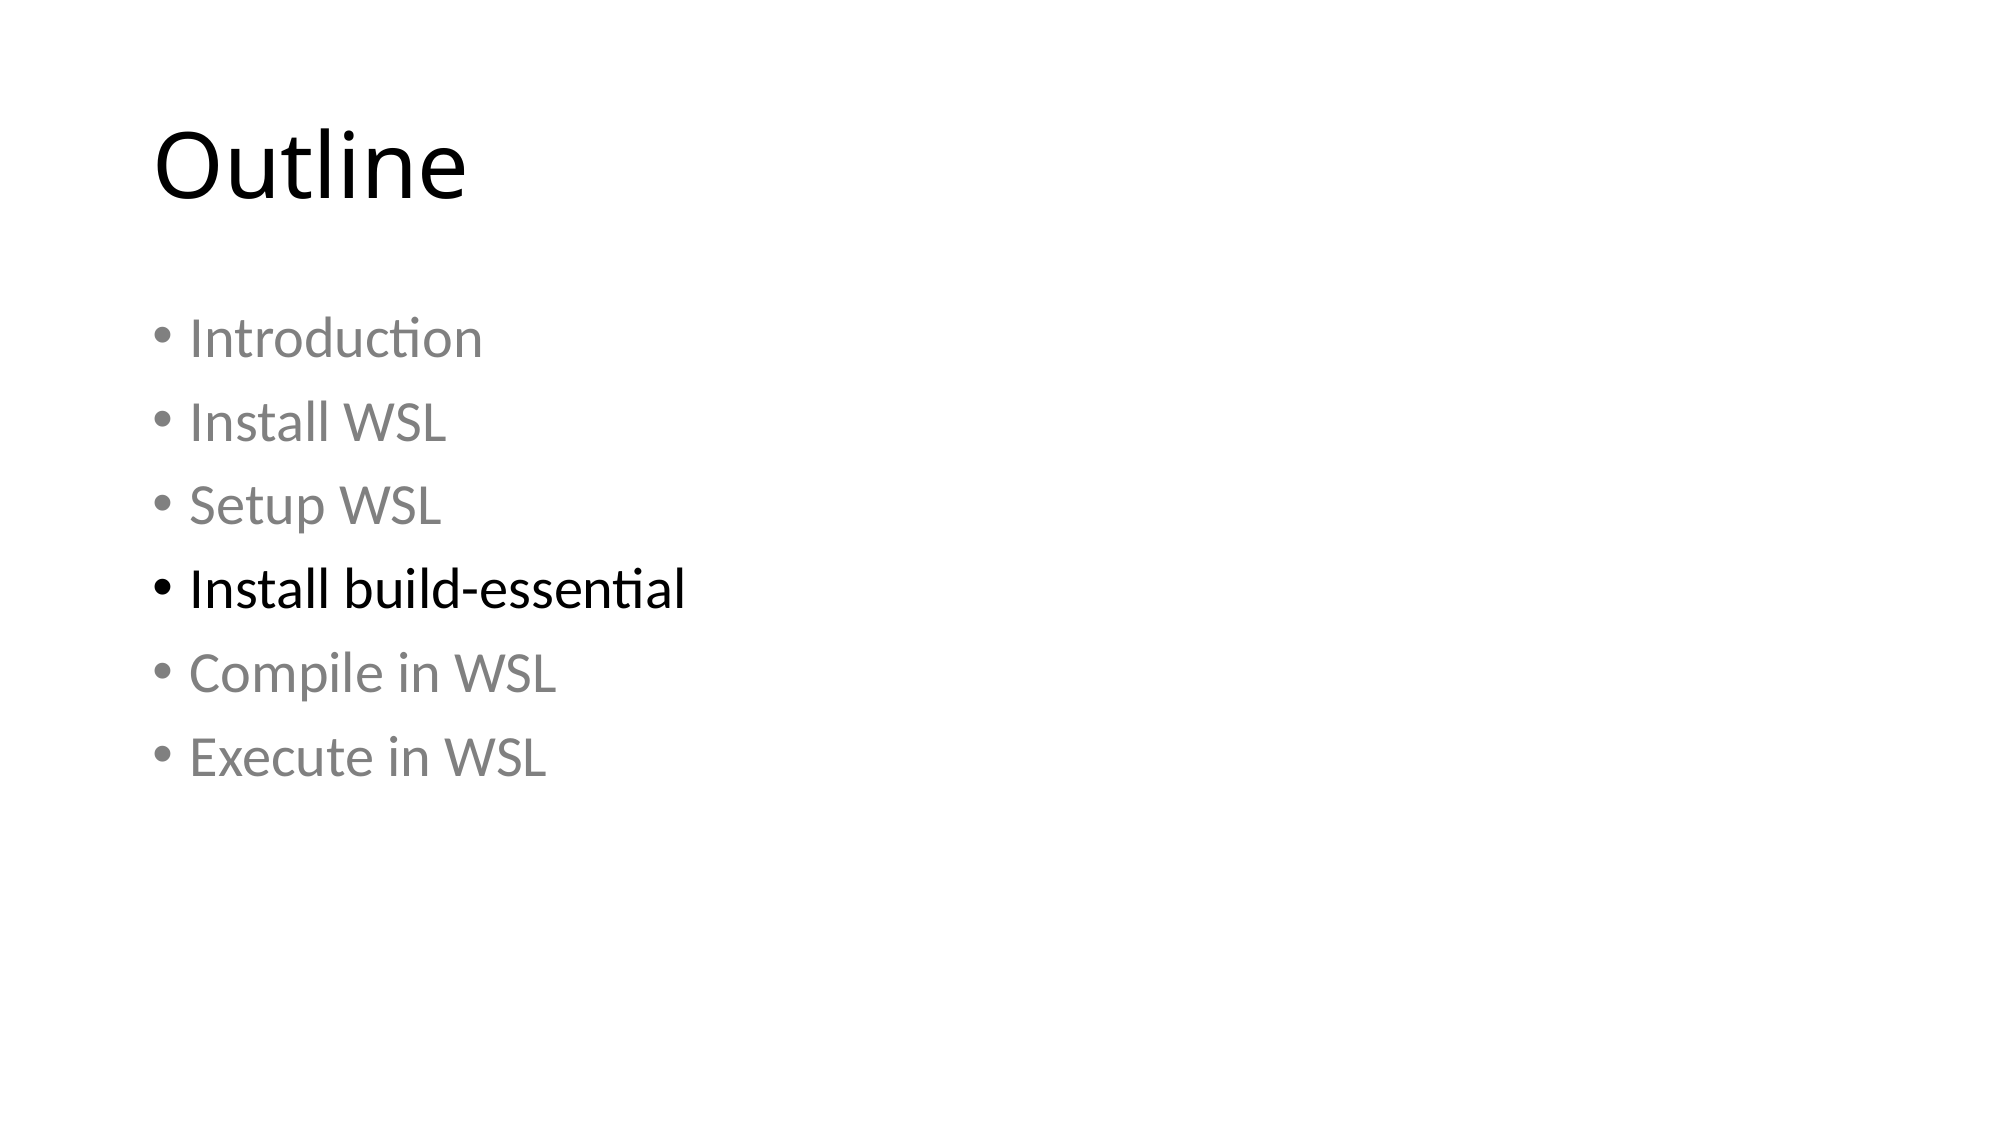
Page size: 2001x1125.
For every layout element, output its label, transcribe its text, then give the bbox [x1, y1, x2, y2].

title Outline [137, 59, 1863, 278]
list Introduction Install WSL Setup WSL Install build-essential Compile in WSL Execute in WSL [137, 299, 1863, 1014]
